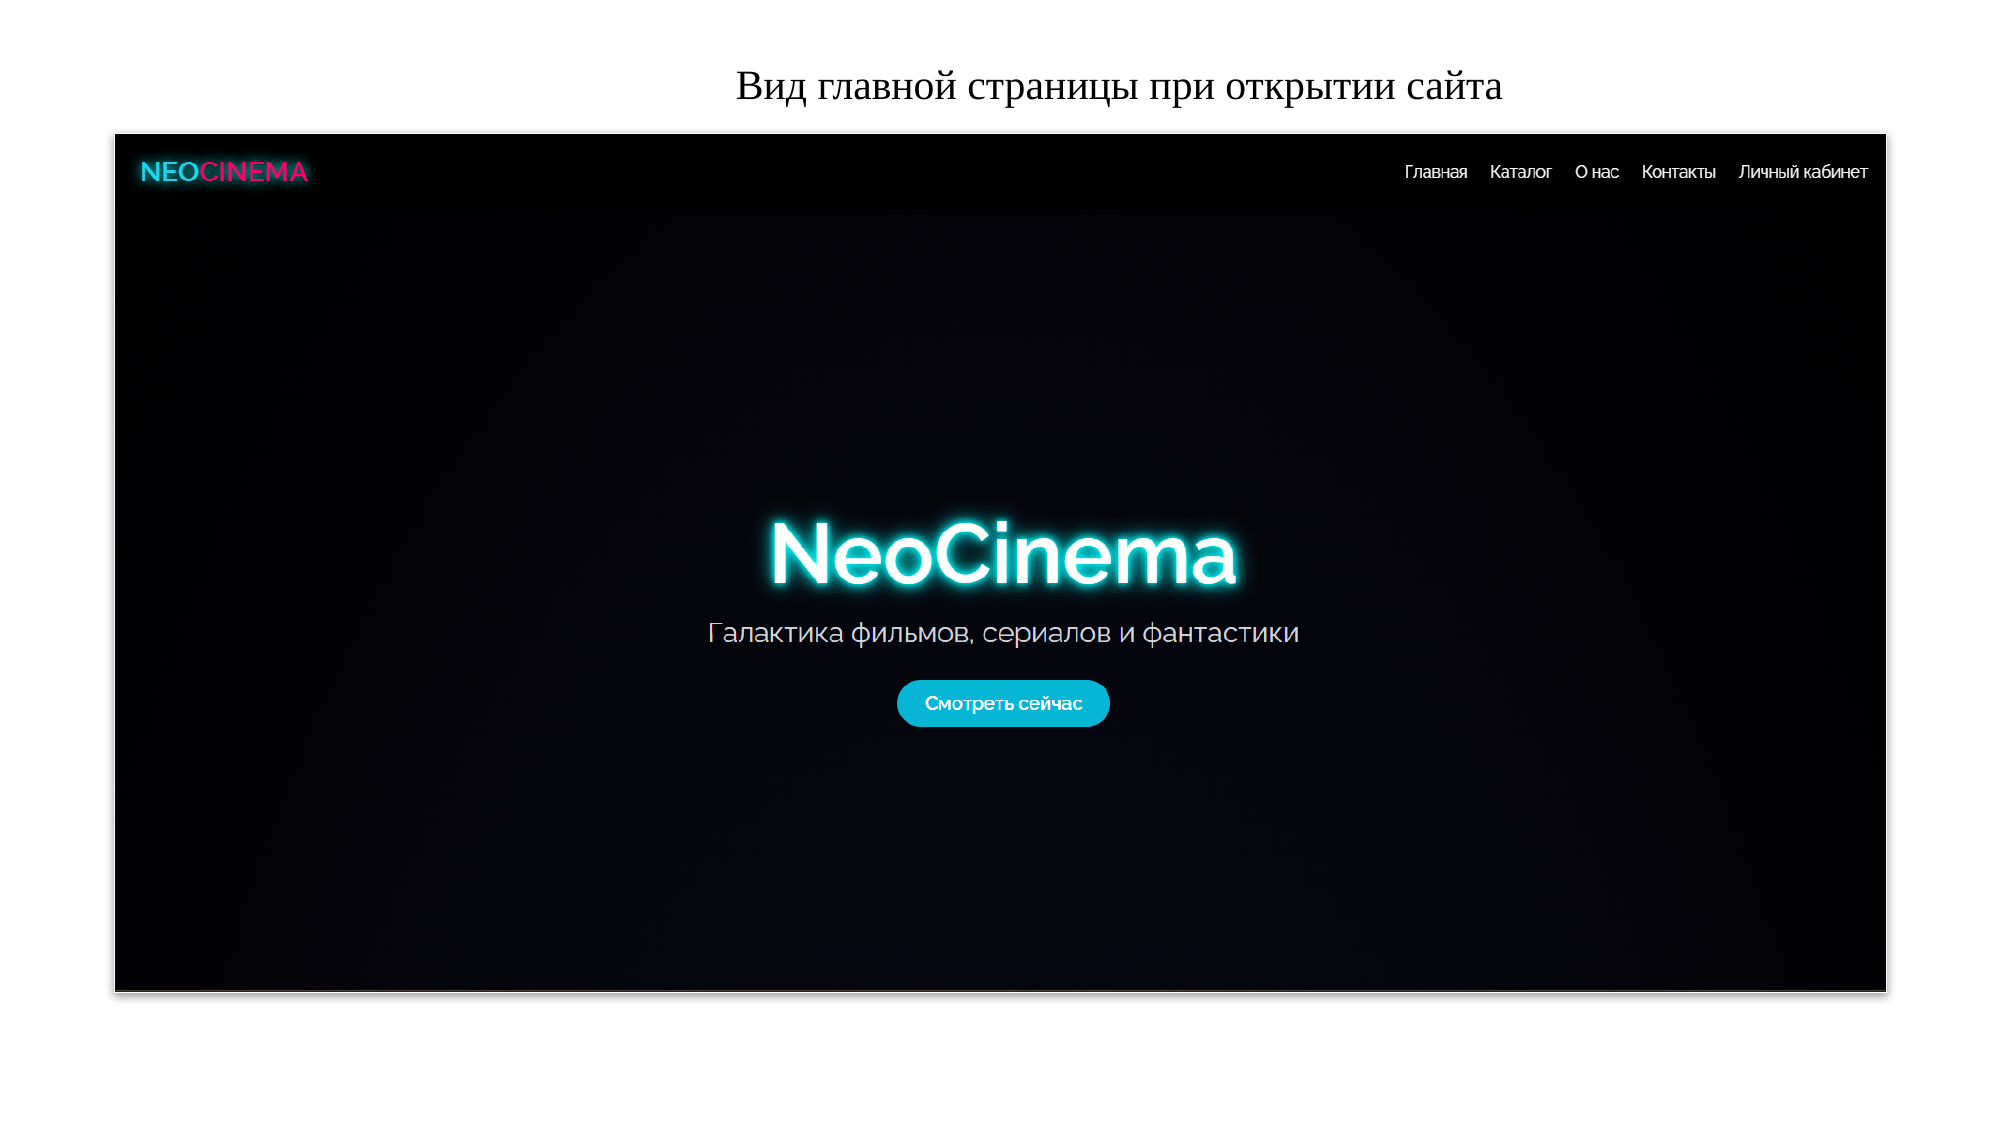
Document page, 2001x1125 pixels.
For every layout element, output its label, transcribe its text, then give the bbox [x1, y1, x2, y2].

text_box Вид главной страницы при открытии сайта [721, 50, 1519, 115]
picture [113, 132, 1886, 992]
